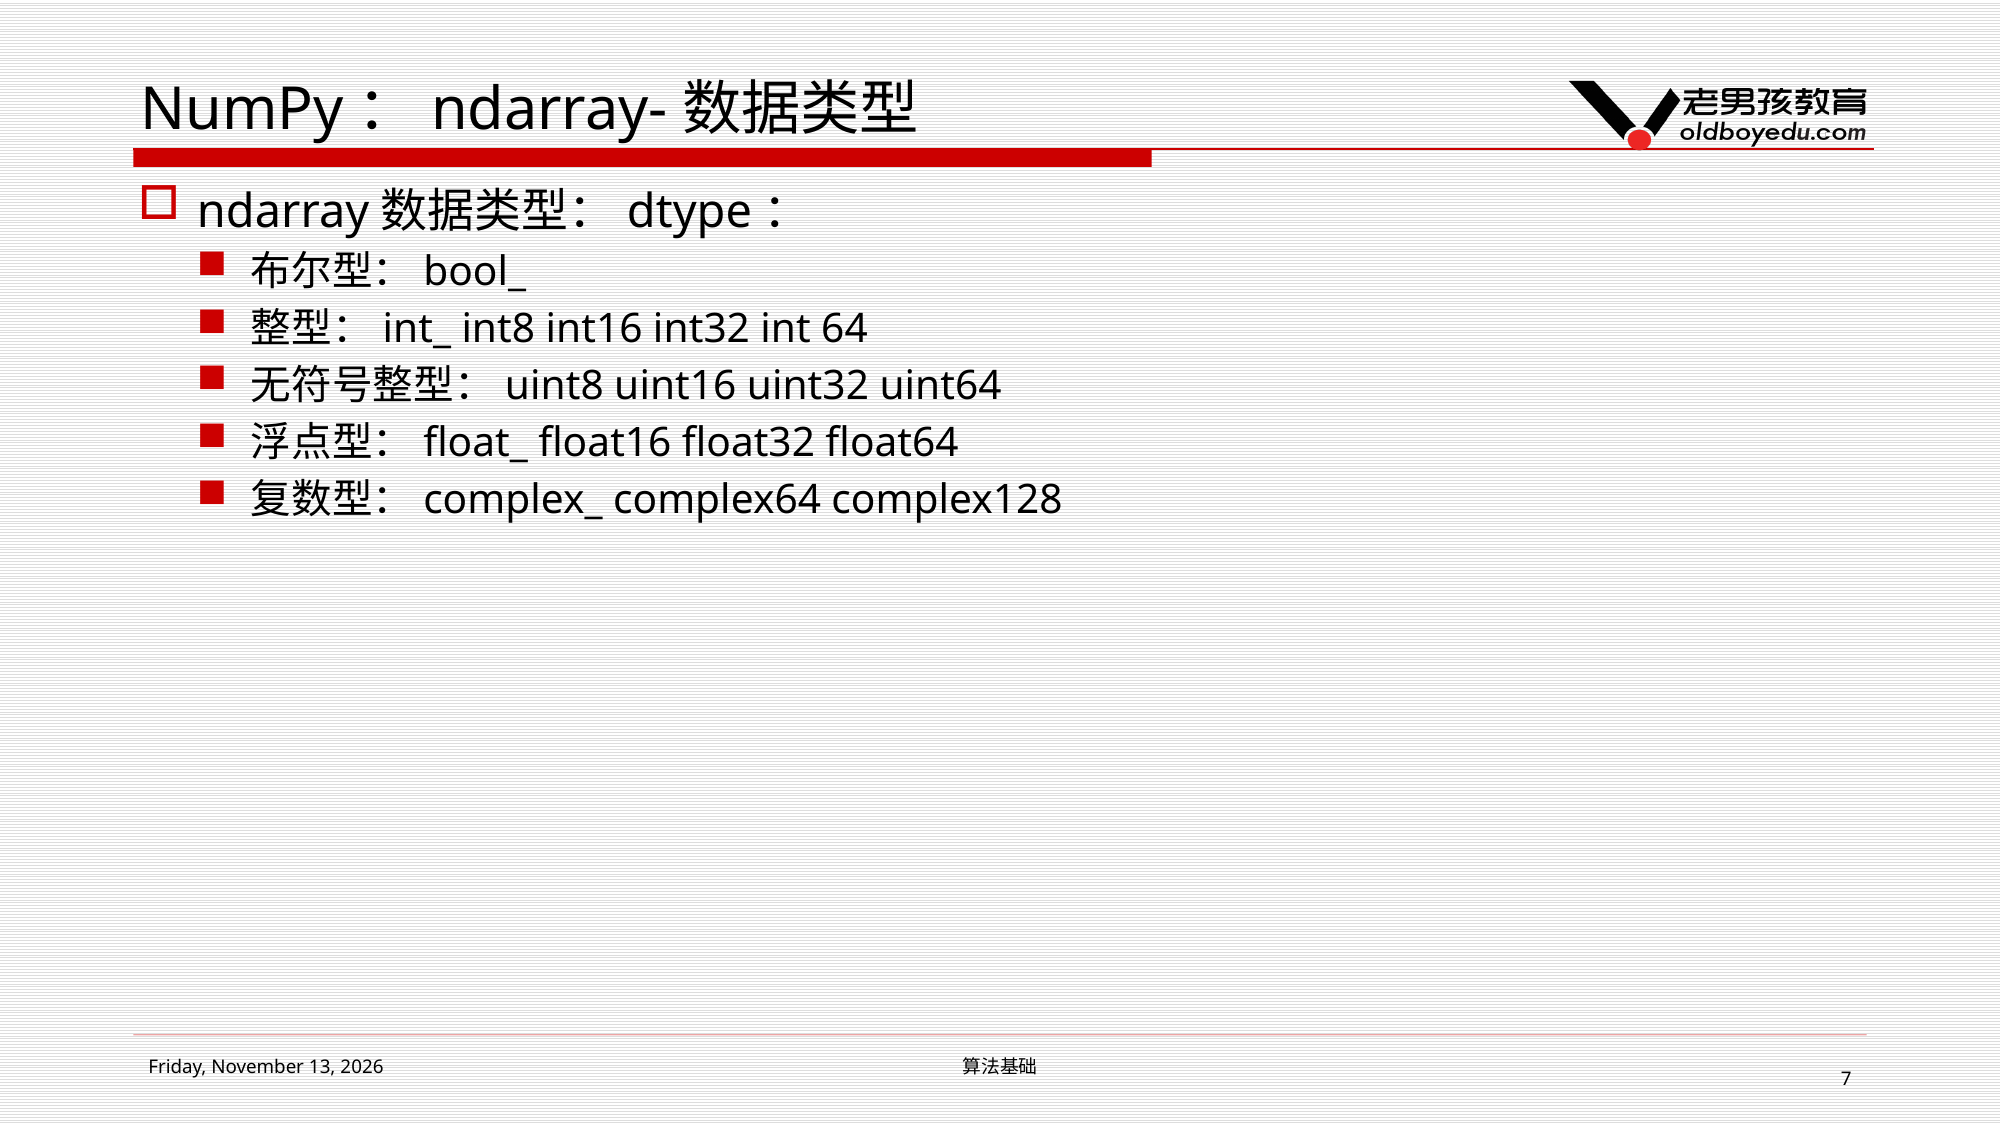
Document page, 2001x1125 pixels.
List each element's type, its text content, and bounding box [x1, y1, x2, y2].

footer 算法基础 [683, 1046, 1317, 1103]
title NumPy：ndarray-数据类型 [125, 50, 1876, 149]
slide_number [133, 1046, 567, 1103]
list ndarray数据类型：dtype： 布尔型：bool_ 整型：int_ int8 int16 int32 int 64 无符号整型：uint8 uint16 uint32 uint64 浮点型：float_ float16 float32 float64 复数型：complex_ complex64 complex128 [123, 172, 1874, 988]
slide_number 7 [1433, 1058, 1867, 1103]
